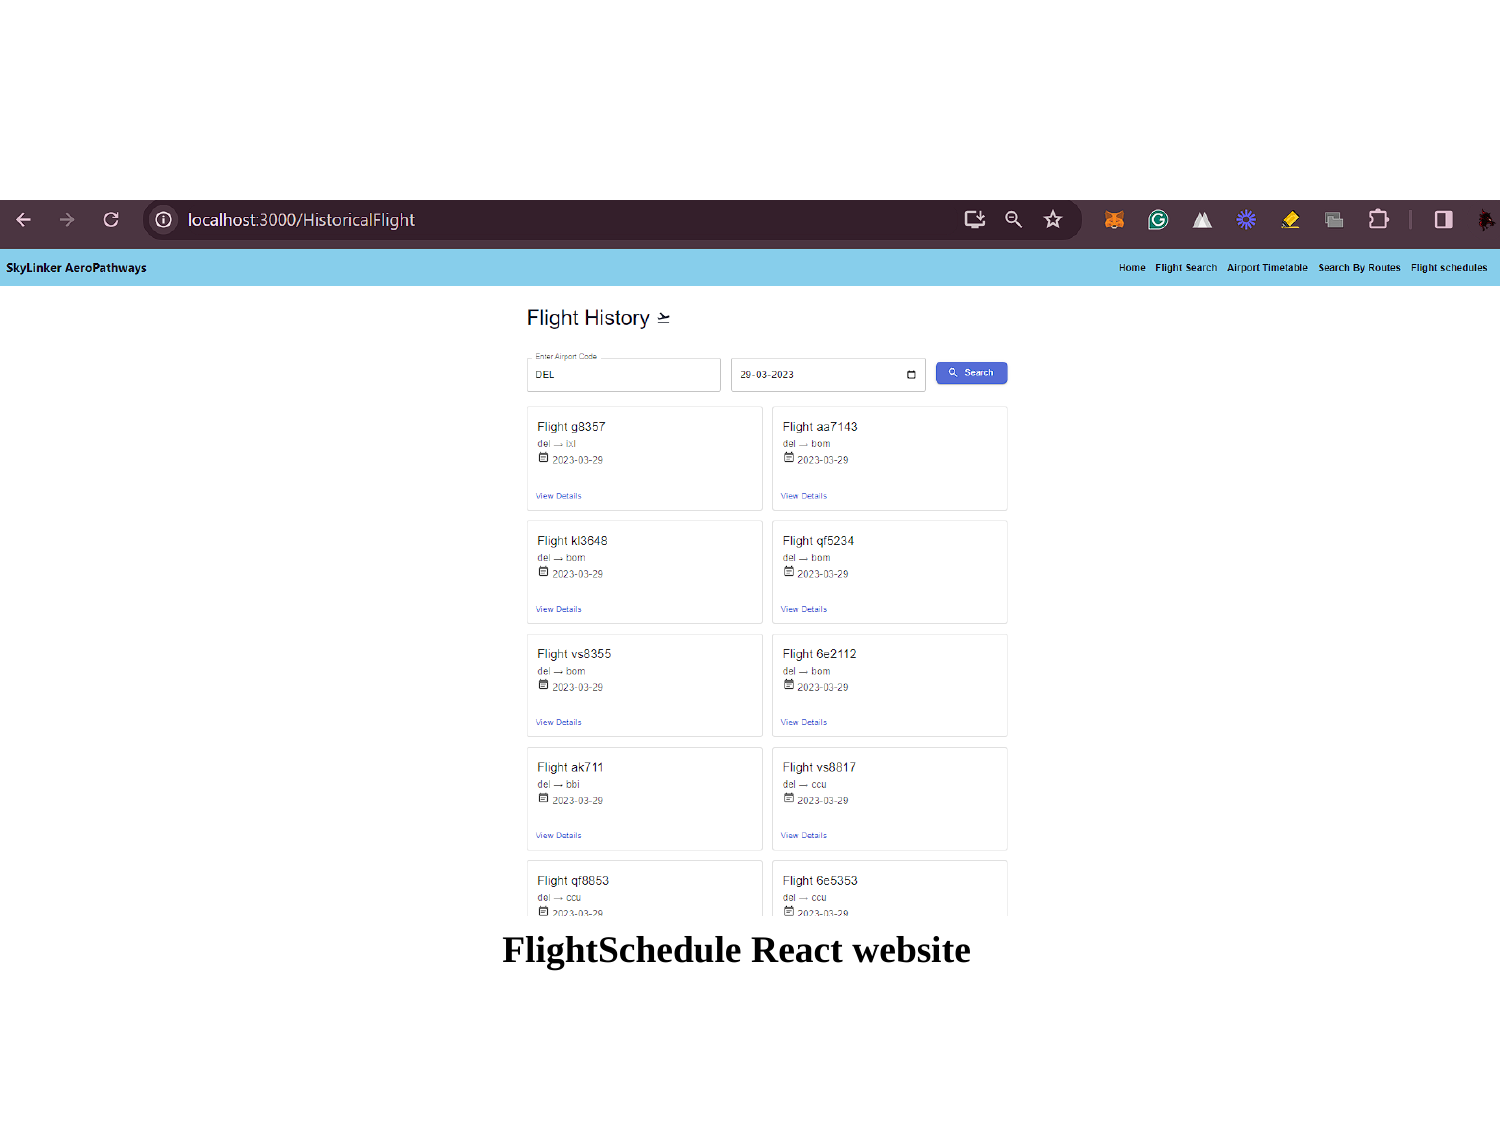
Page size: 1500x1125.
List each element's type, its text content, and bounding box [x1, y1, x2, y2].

picture [0, 200, 1500, 916]
text_box FlightSchedule React website [487, 917, 1238, 978]
